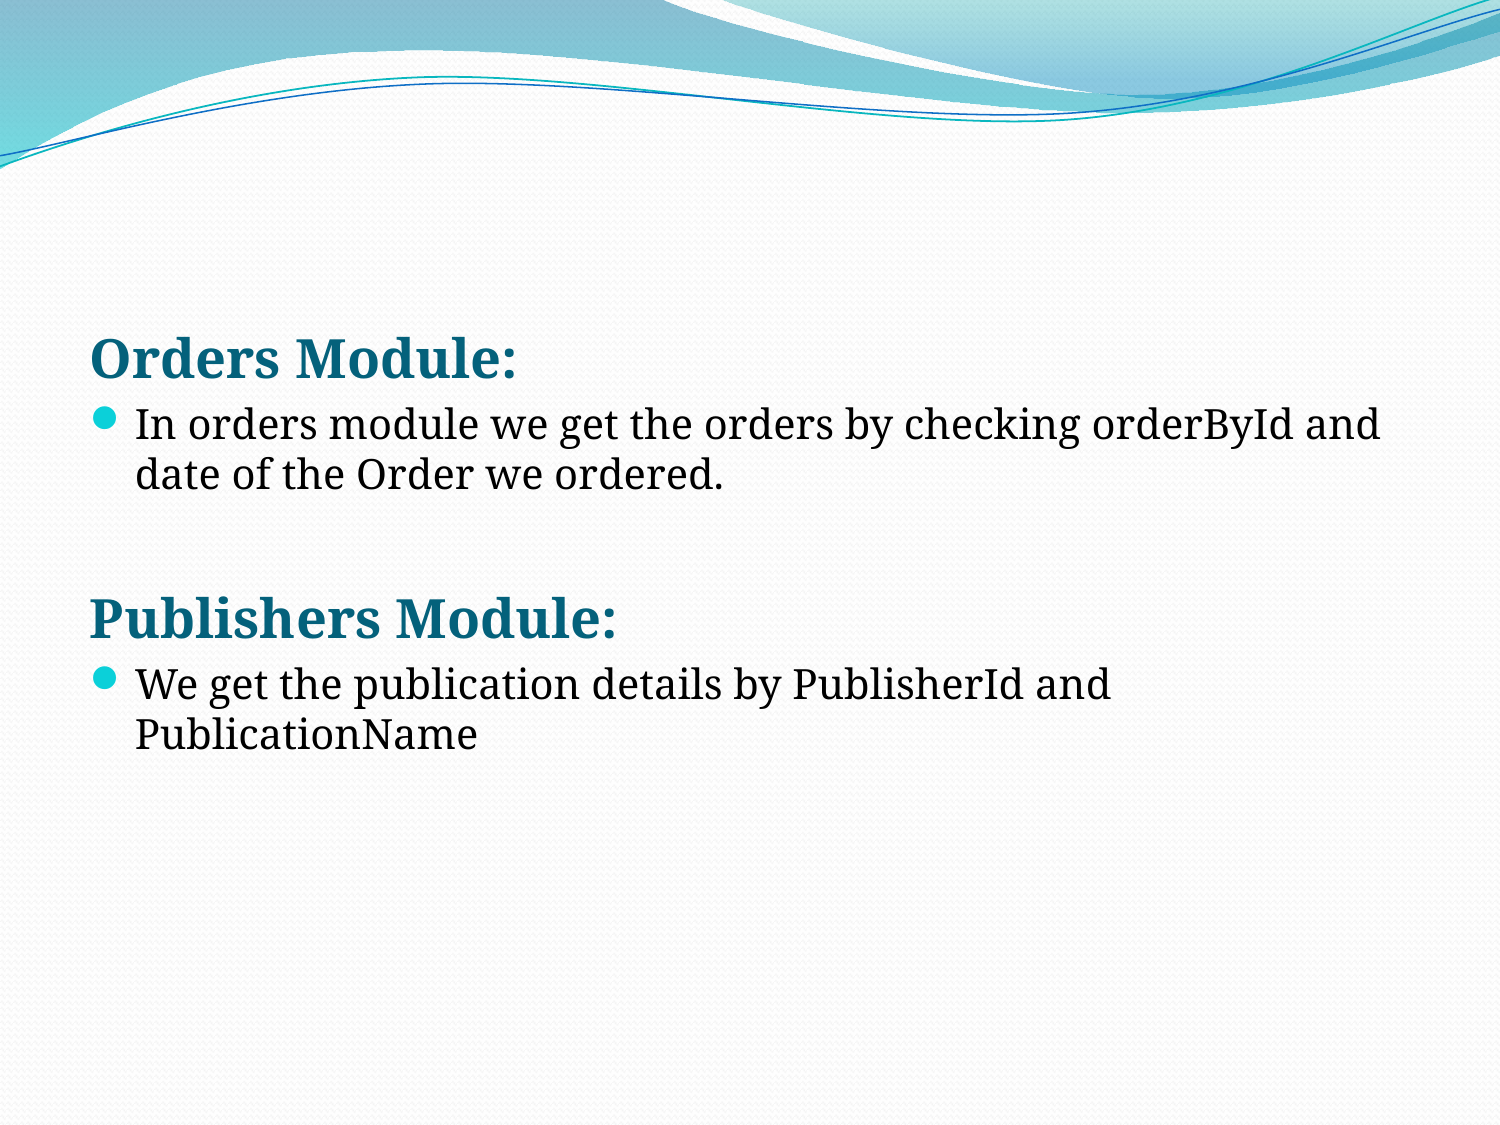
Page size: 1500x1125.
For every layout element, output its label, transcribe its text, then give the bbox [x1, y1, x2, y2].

list Orders Module: In orders module we get the orders by checking orderById and date of the Order we ordered. Publishers Module: We get the publication details by PublisherId and PublicationName [75, 317, 1425, 1038]
title [75, 115, 1425, 303]
